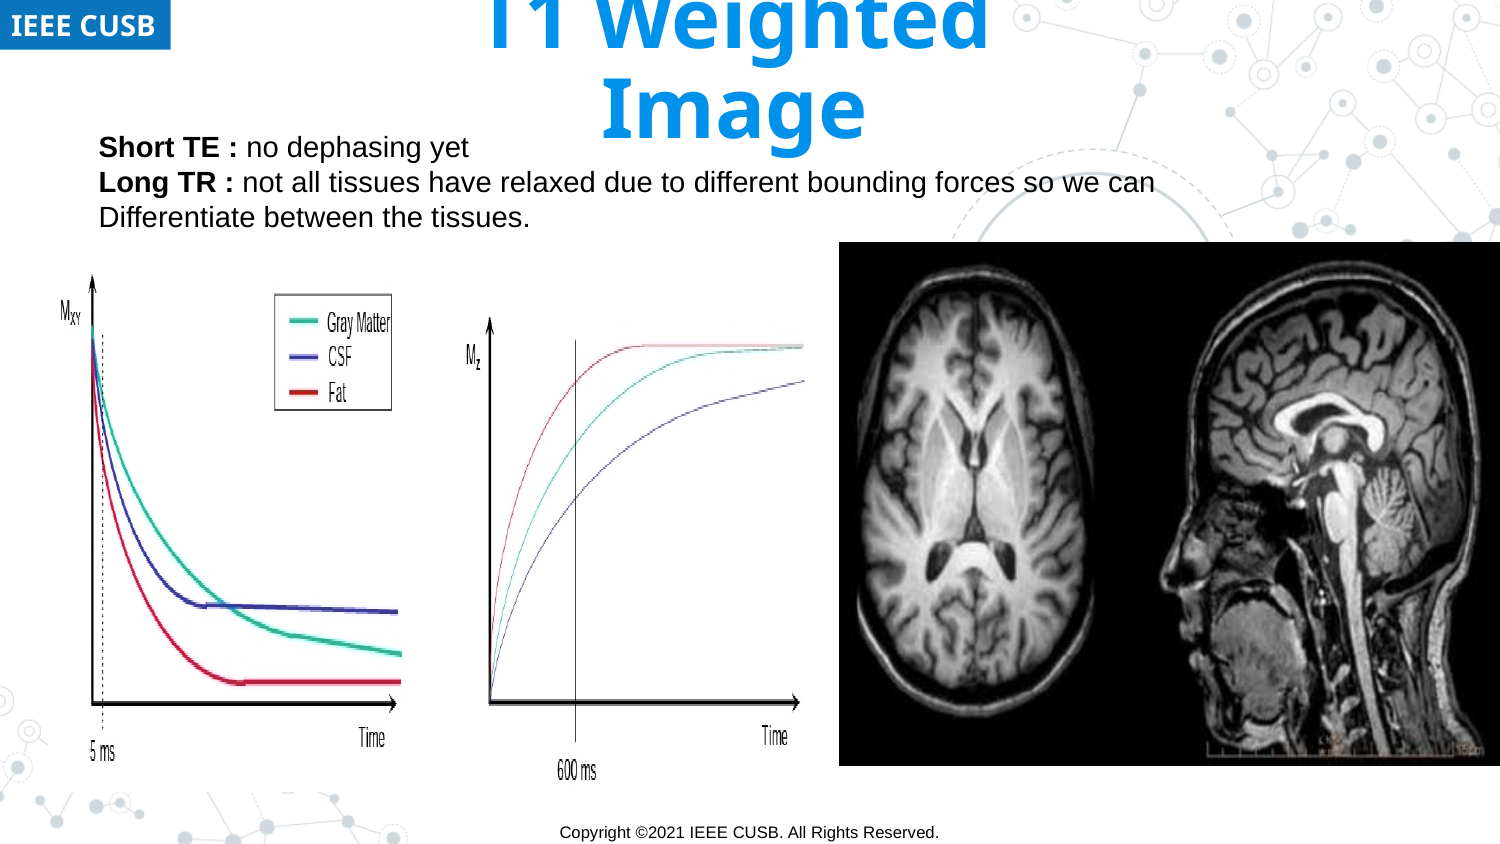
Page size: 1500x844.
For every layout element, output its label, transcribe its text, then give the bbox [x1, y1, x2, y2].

list T1 Weighted Image [331, 23, 1137, 110]
picture [0, 0, 1500, 844]
text_box Short TE : no dephasing yet Long TR : not all tissues have relaxed due to different bounding forces so we can Differentiate between the tissues. [83, 121, 1180, 242]
